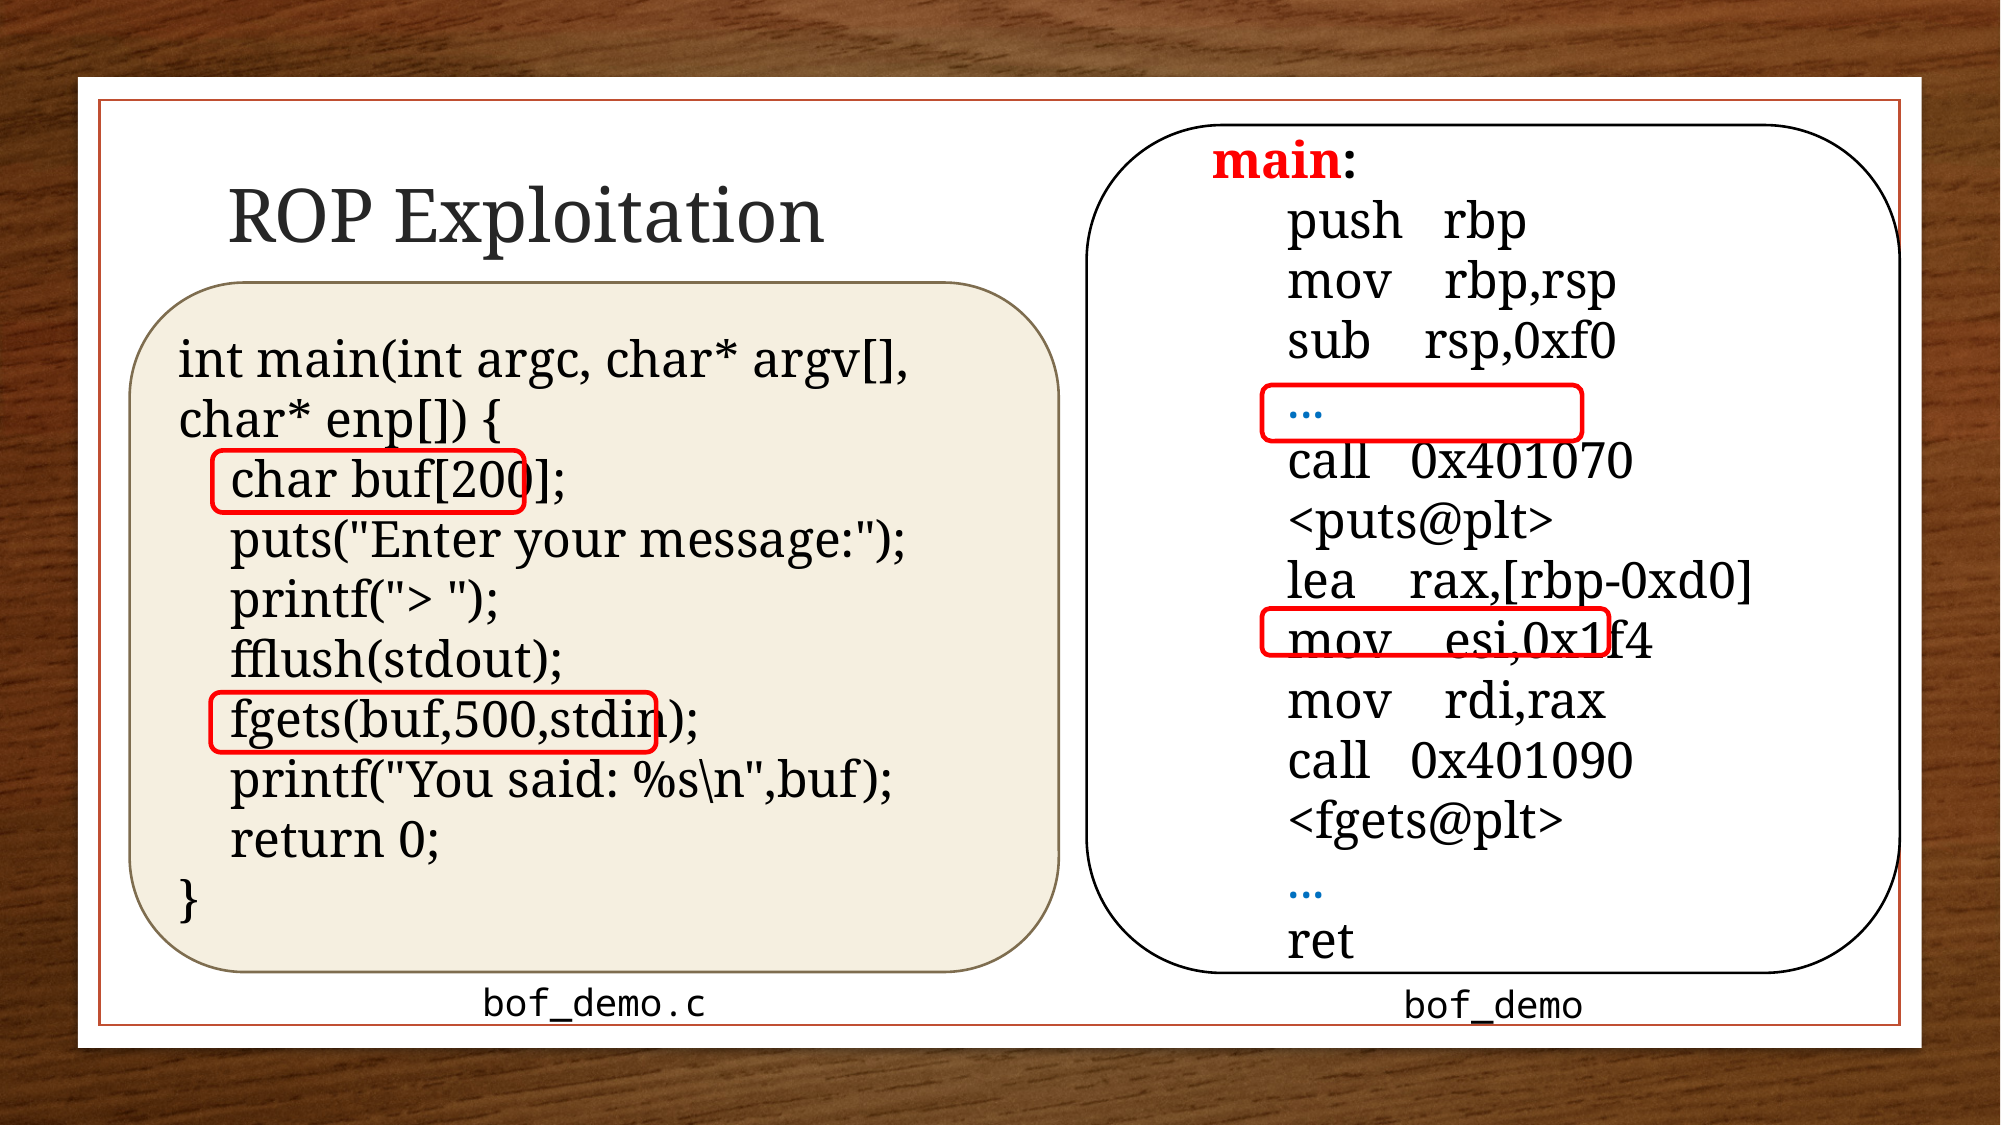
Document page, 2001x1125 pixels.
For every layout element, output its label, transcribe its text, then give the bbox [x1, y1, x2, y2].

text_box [129, 282, 1060, 973]
text_box bof_demo.c [422, 973, 768, 1032]
title ROP Exploitation [212, 161, 1086, 266]
text_box [99, 99, 1900, 1026]
text_box [77, 76, 1923, 1049]
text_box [1086, 124, 1901, 974]
text_box bof_demo [1321, 974, 1666, 1034]
text_box [0, 0, 2000, 1125]
